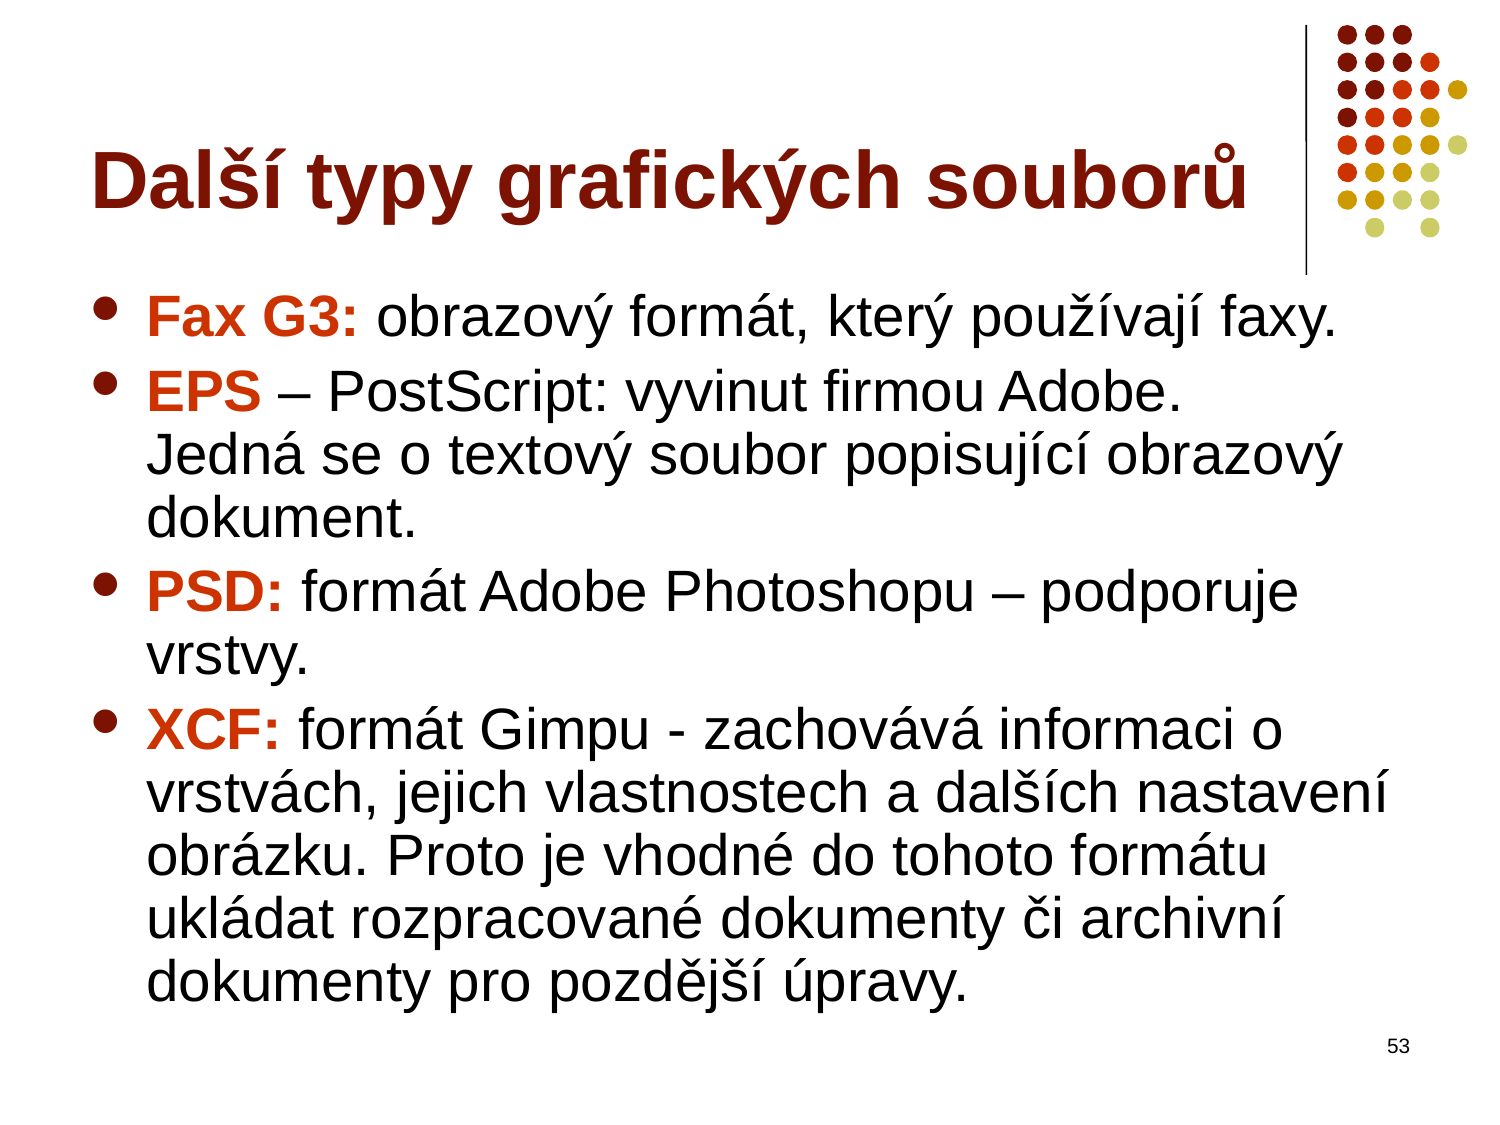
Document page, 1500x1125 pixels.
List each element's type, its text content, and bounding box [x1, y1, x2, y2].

slide_number 53 [1074, 1025, 1425, 1100]
title Další typy grafických souborů [75, 20, 1313, 233]
list Fax G3: obrazový formát, který používají faxy. EPS – PostScript: vyvinut firmou Adobe. Jedná se o textový soubor popisující obrazový dokument. PSD: formát Adobe Photoshopu – podporuje vrstvy. XCF: formát Gimpu - zachovává informaci o vrstvách, jejich vlastnostech a dalších nastavení obrázku. Proto je vhodné do tohoto formátu ukládat rozpracované dokumenty či archivní dokumenty pro pozdější úpravy. [75, 278, 1425, 1006]
